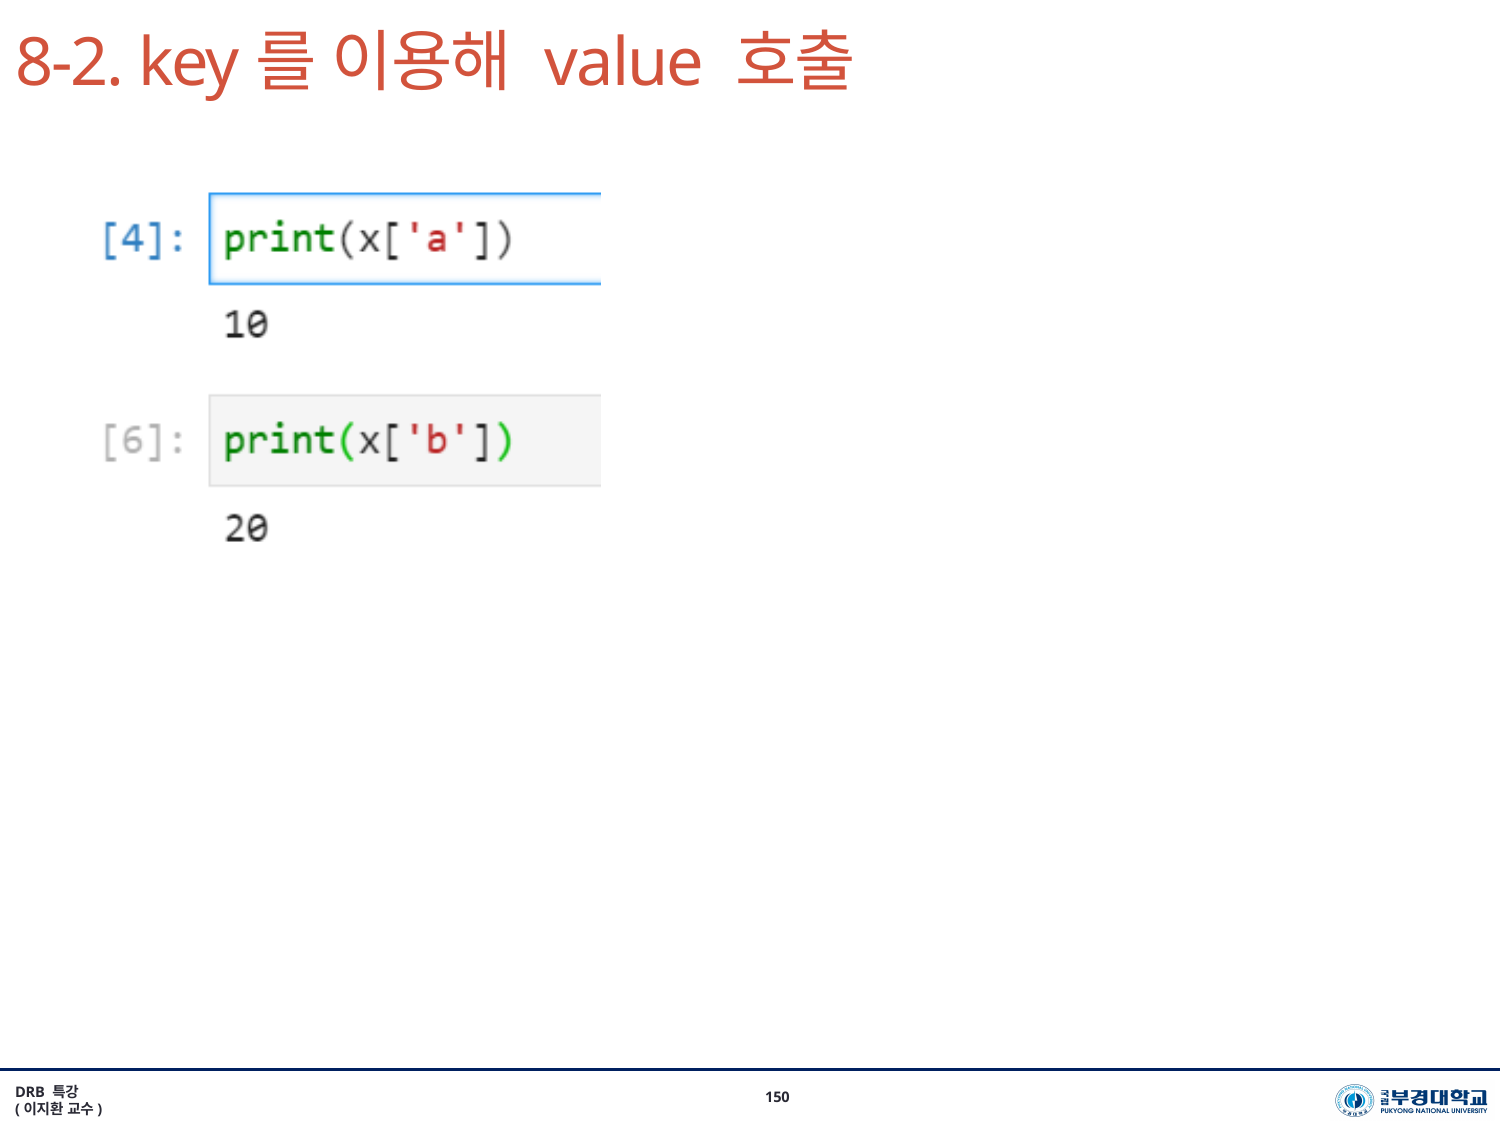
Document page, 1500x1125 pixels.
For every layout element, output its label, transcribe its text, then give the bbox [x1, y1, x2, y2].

title 8-2. key를 이용해 value 호출 [0, 1, 1500, 116]
slide_number DRB 특강 (이지환 교수) [0, 1082, 303, 1118]
picture [74, 149, 601, 563]
picture [1330, 1079, 1495, 1121]
